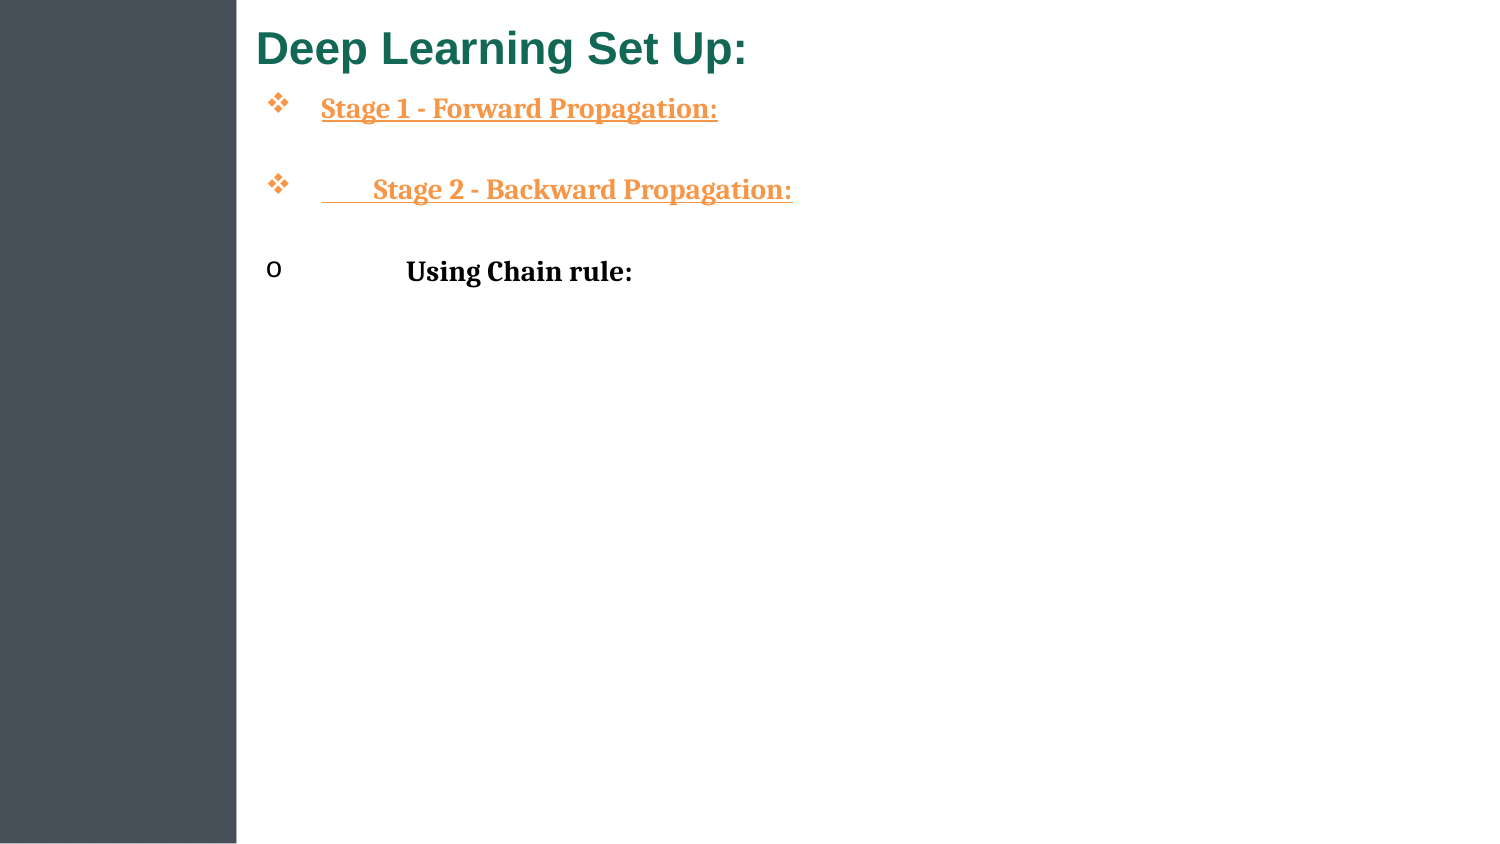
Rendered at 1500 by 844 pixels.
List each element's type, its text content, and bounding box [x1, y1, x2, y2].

picture [0, 0, 1500, 844]
title Deep Learning Set Up: [228, 11, 1425, 82]
